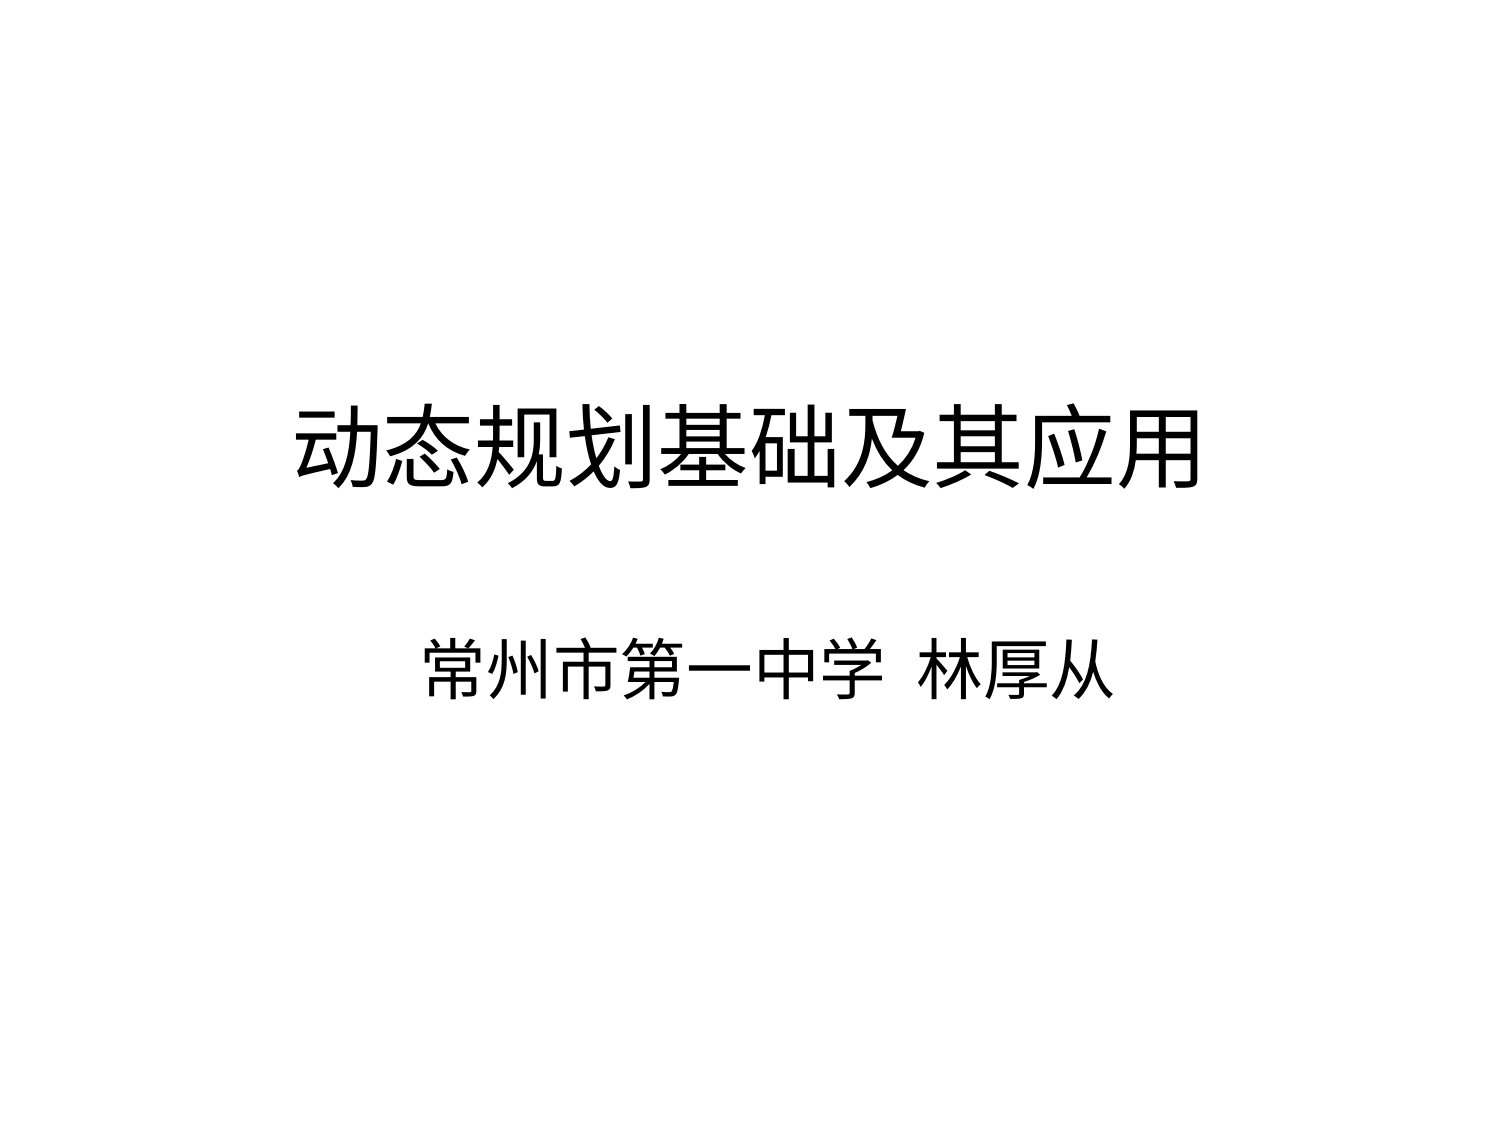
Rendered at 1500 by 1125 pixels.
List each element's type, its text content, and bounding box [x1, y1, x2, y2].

title 动态规划基础及其应用 [112, 361, 1388, 528]
subtitle 常州市第一中学 林厚从 [243, 620, 1294, 739]
